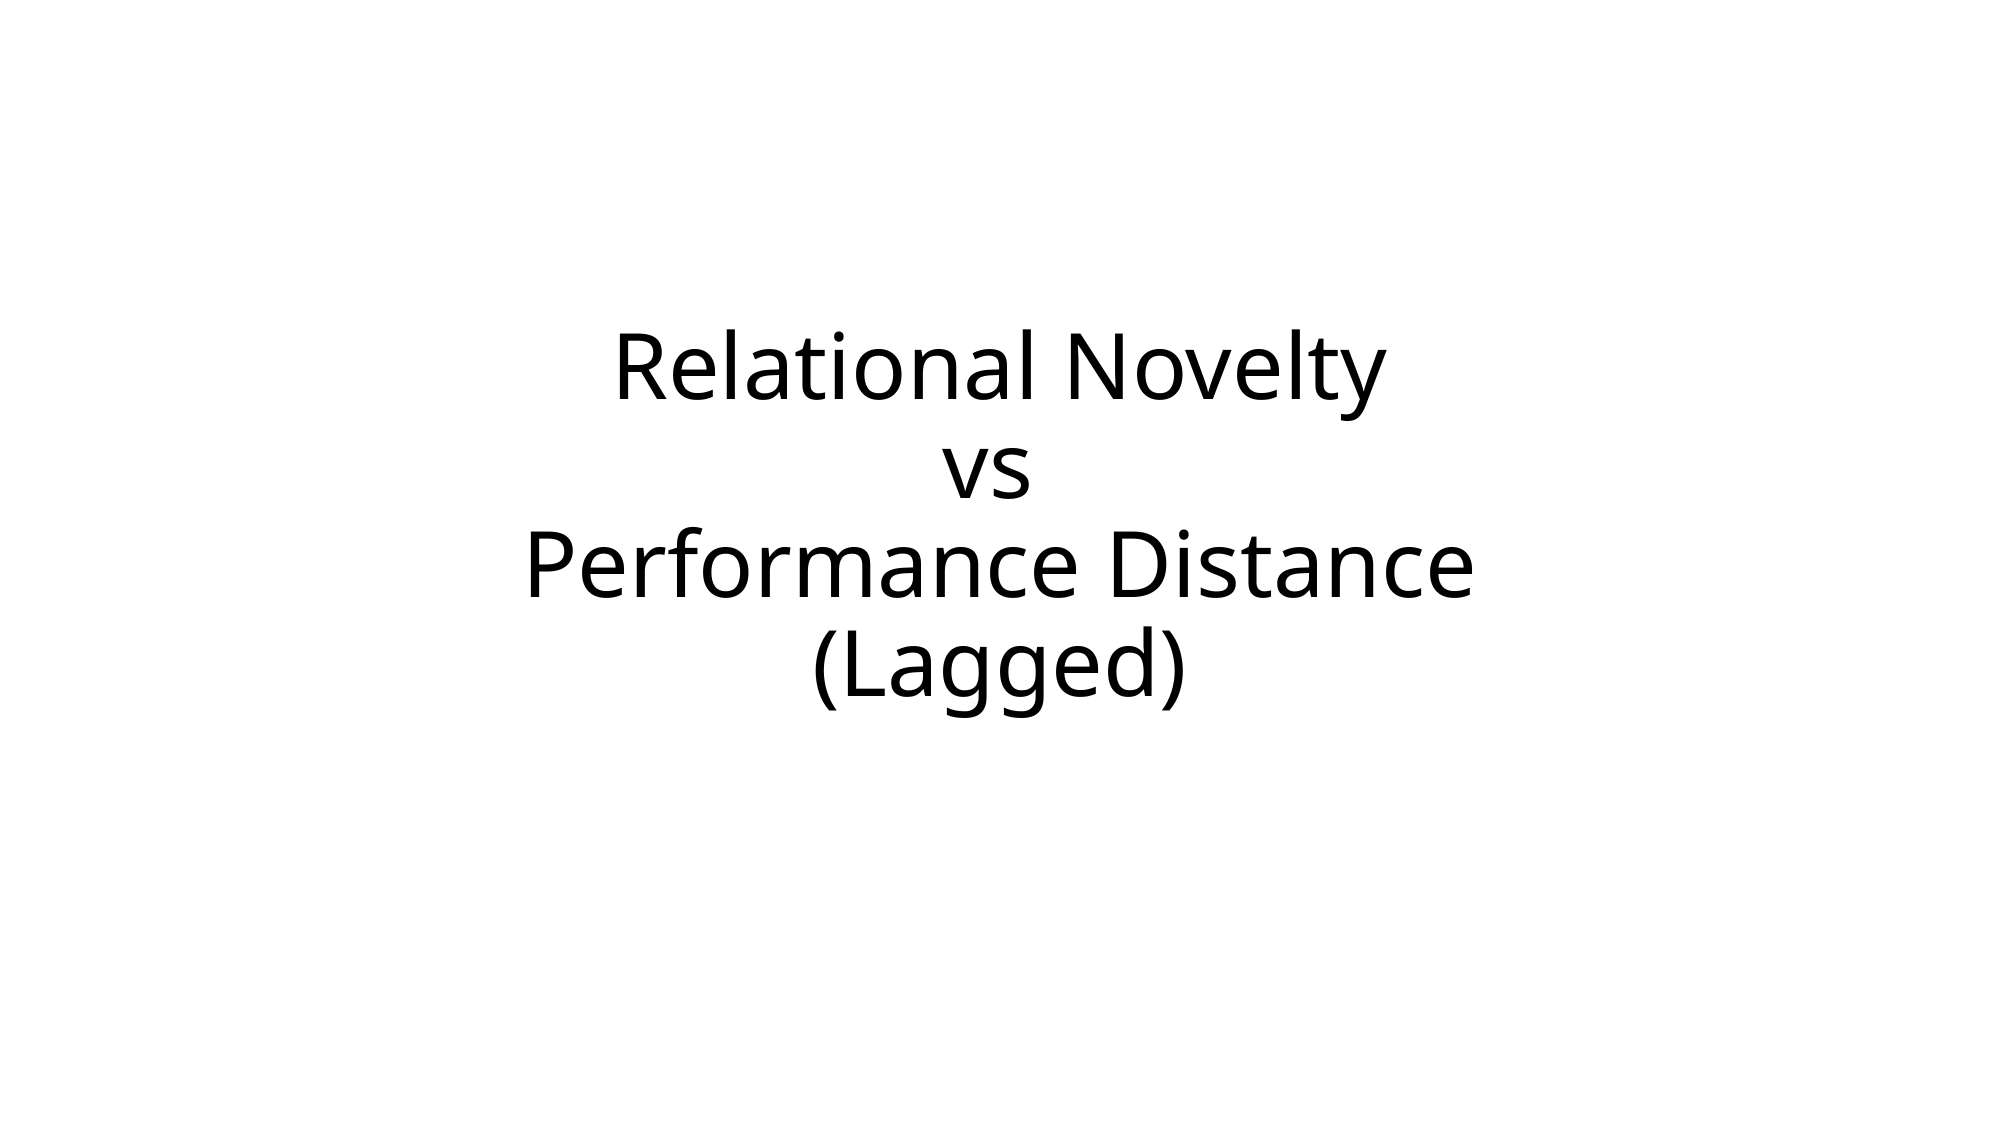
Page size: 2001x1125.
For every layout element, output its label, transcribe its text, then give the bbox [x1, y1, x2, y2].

title Relational Novelty vs Performance Distance (Lagged) [137, 59, 1863, 978]
